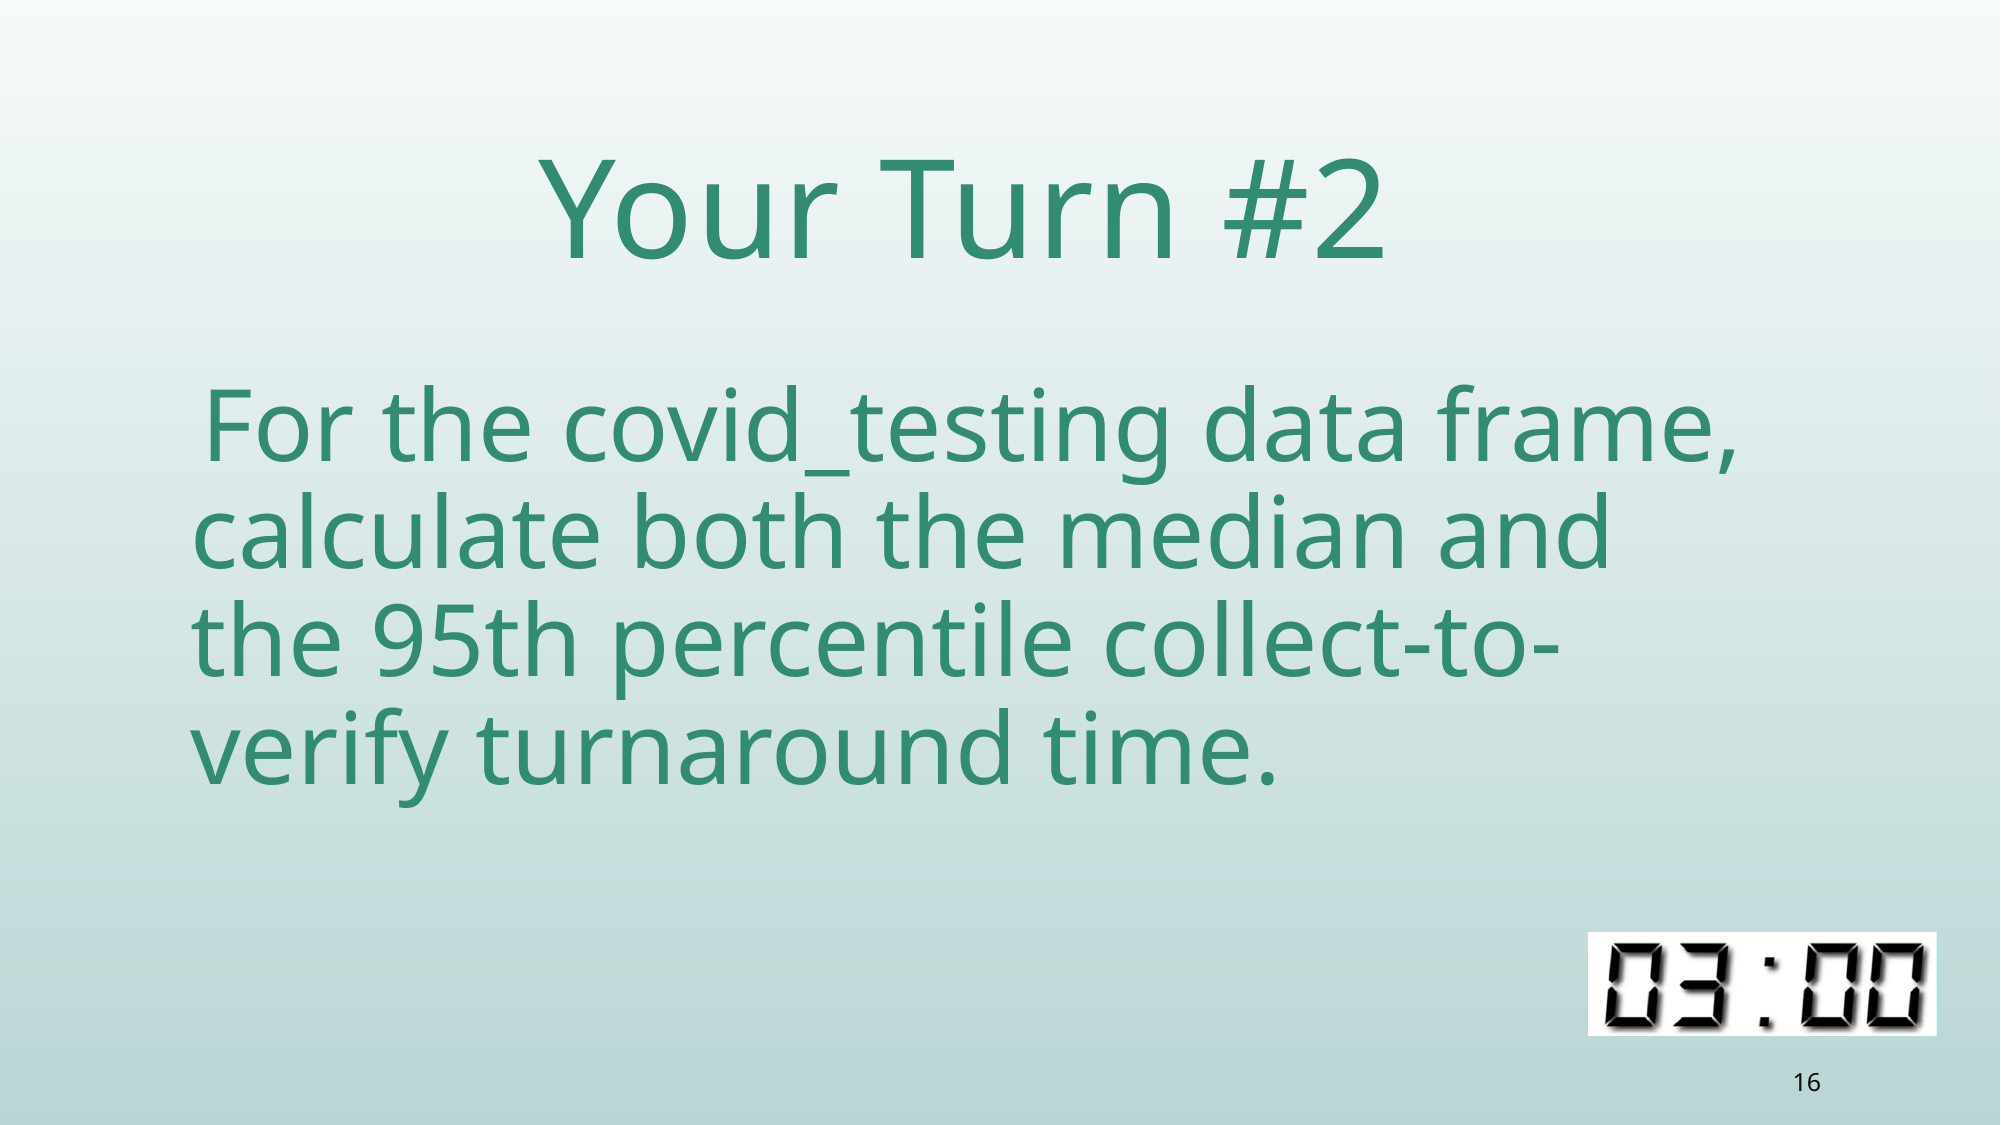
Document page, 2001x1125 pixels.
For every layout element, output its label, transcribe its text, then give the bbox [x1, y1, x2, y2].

picture [1588, 932, 1937, 1036]
list For the covid_testing data frame, calculate both the median and the 95th percentile collect-to-verify turnaround time. [168, 367, 1763, 889]
slide_number 16 [1777, 1061, 1938, 1107]
title Your Turn #2 [168, 96, 1763, 342]
